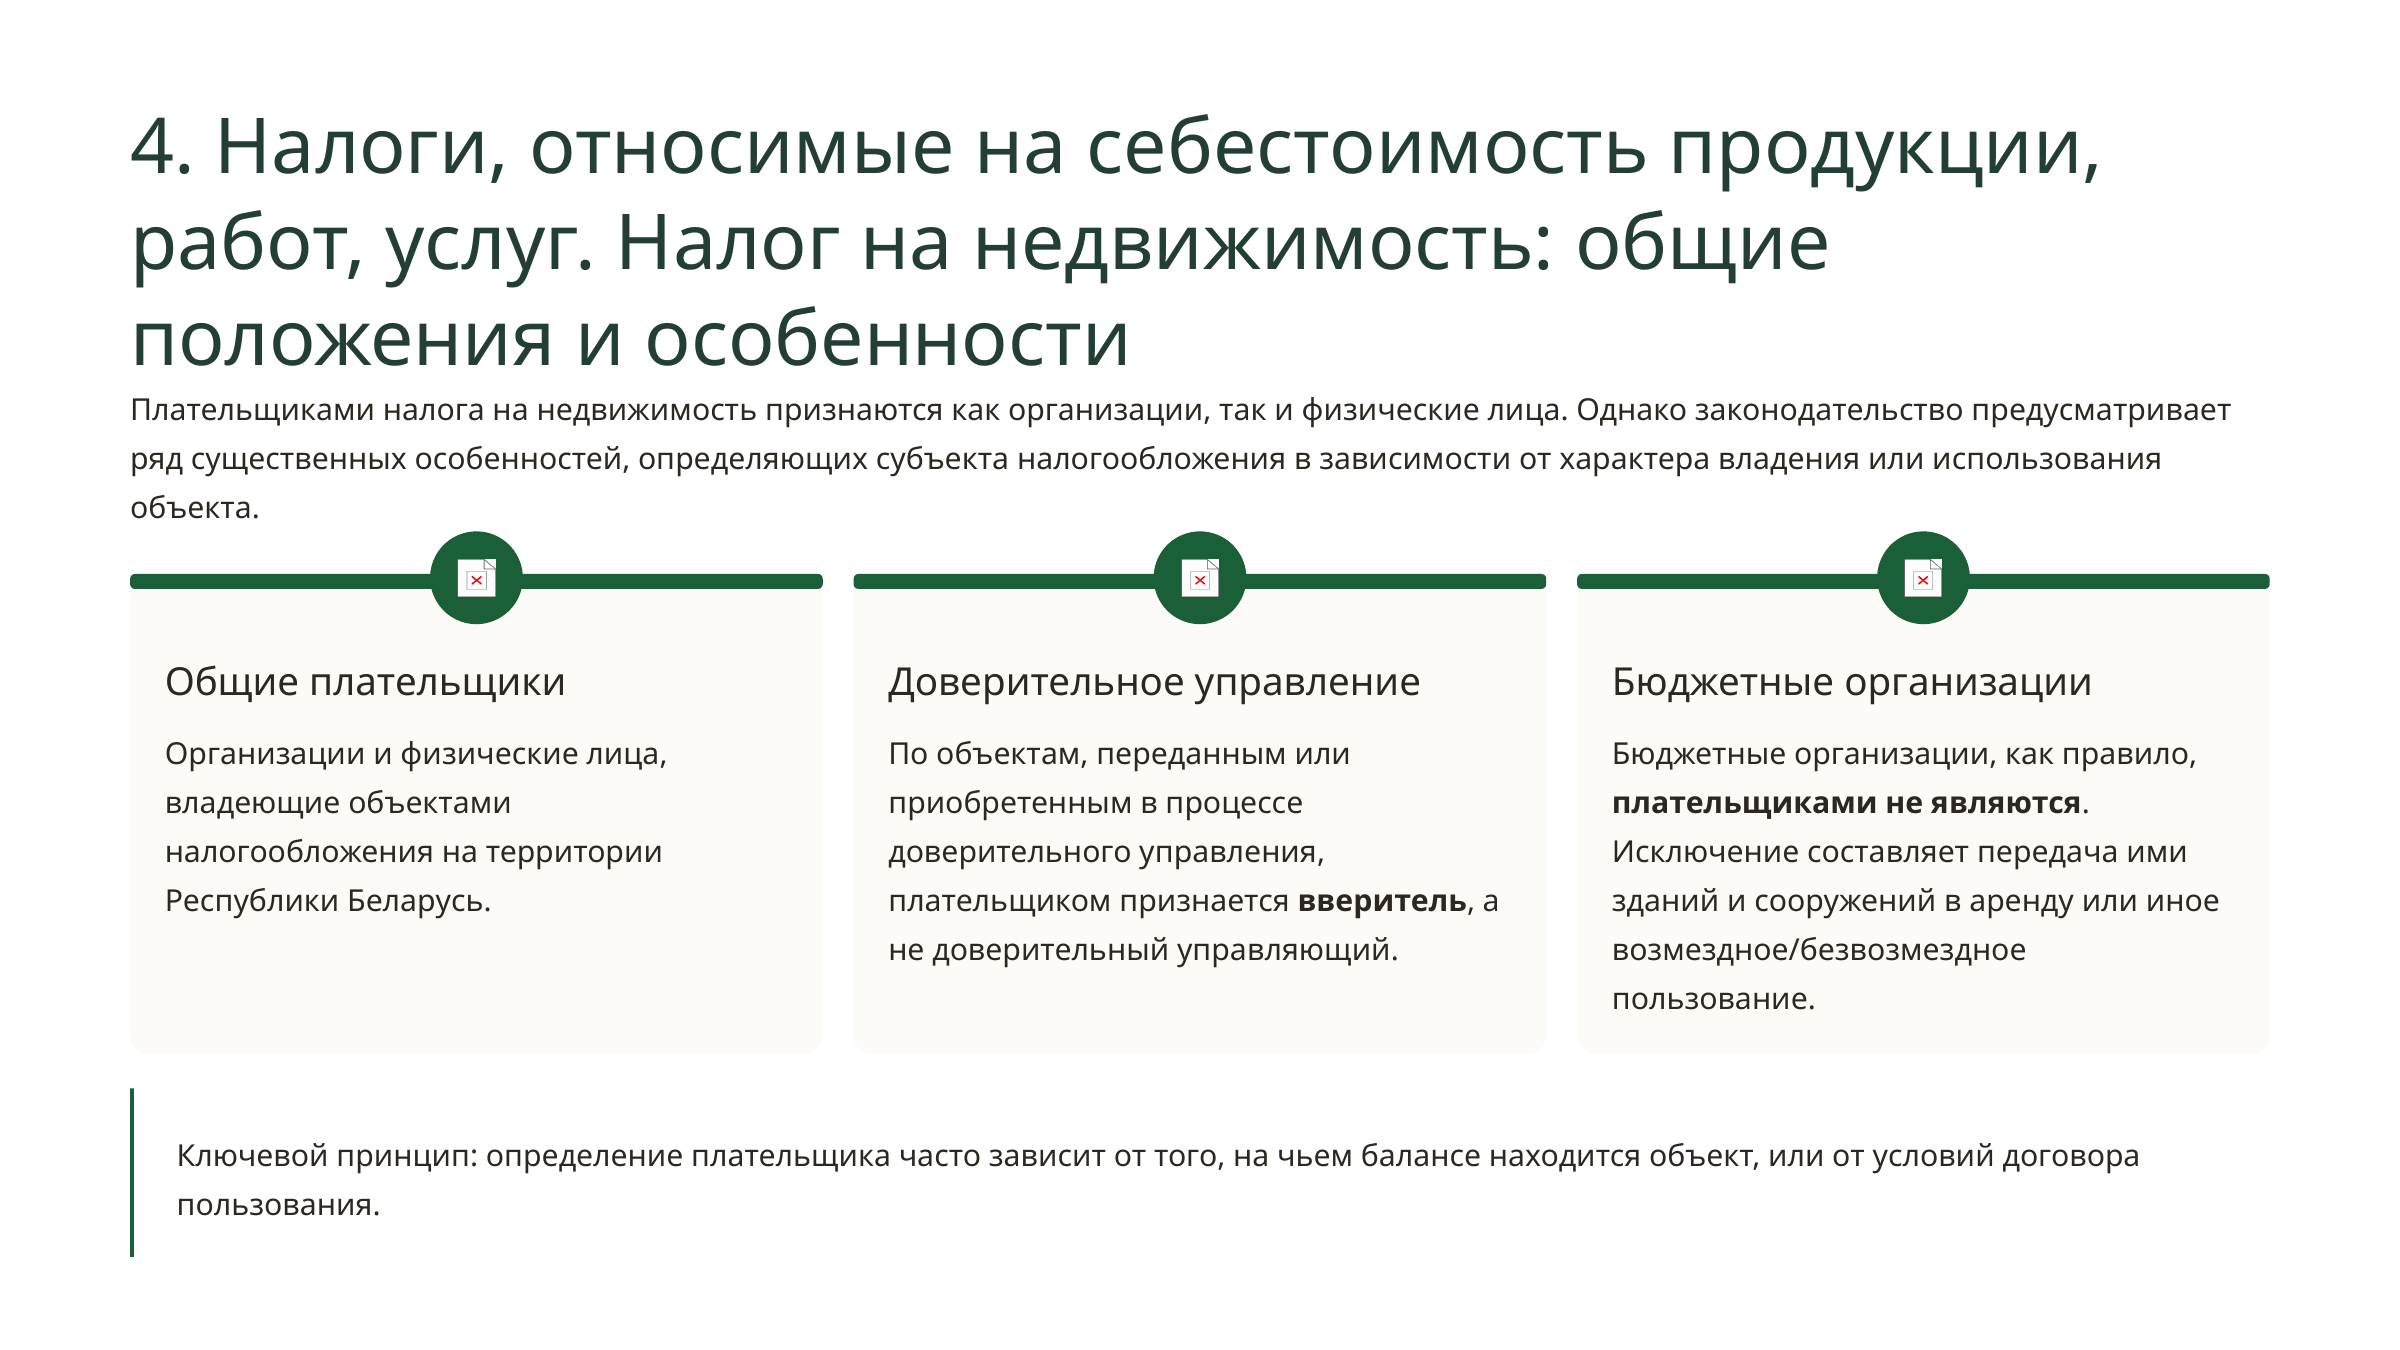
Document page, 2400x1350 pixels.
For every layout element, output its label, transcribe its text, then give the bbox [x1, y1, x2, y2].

text_box [130, 588, 823, 1054]
text_box По объектам, переданным или приобретенным в процессе доверительного управления, плательщиком признается вверитель, а не доверительный управляющий. [888, 721, 1512, 970]
picture [1904, 559, 1942, 597]
text_box Доверительное управление [888, 655, 1394, 704]
text_box [1577, 573, 1878, 589]
text_box Бюджетные организации, как правило, плательщиками не являются. Исключение составляет передача ими зданий и сооружений в аренду или иное возмездное/безвозмездное пользование. [1611, 721, 2236, 1019]
picture [1181, 559, 1219, 597]
text_box Организации и физические лица, владеющие объектами налогообложения на территории Республики Беларусь. [164, 721, 789, 871]
text_box [853, 573, 1154, 589]
text_box Плательщиками налога на недвижимость признаются как организации, так и физические лица. Однако законодательство предусматривает ряд существенных особенностей, определяющих субъекта налогообложения в зависимости от характера владения или использования объекта. [130, 377, 2270, 526]
picture [457, 559, 496, 597]
text_box Ключевой принцип: определение плательщика часто зависит от того, на чьем балансе находится объект, или от условий договора пользования. [176, 1123, 2270, 1223]
text_box [1969, 573, 2270, 589]
text_box [522, 573, 823, 589]
text_box [130, 573, 431, 589]
text_box [1153, 531, 1247, 625]
text_box [853, 589, 1547, 1054]
text_box Бюджетные организации [1611, 655, 2075, 704]
text_box Общие плательщики [164, 655, 554, 704]
text_box [1877, 531, 1970, 625]
text_box [430, 531, 523, 625]
text_box [130, 1088, 134, 1257]
text_box [1577, 588, 2270, 1054]
text_box 4. Налоги, относимые на себестоимость продукции, работ, услуг. Налог на недвижимость: общие положения и особенности [130, 93, 2270, 287]
text_box [1246, 573, 1547, 589]
